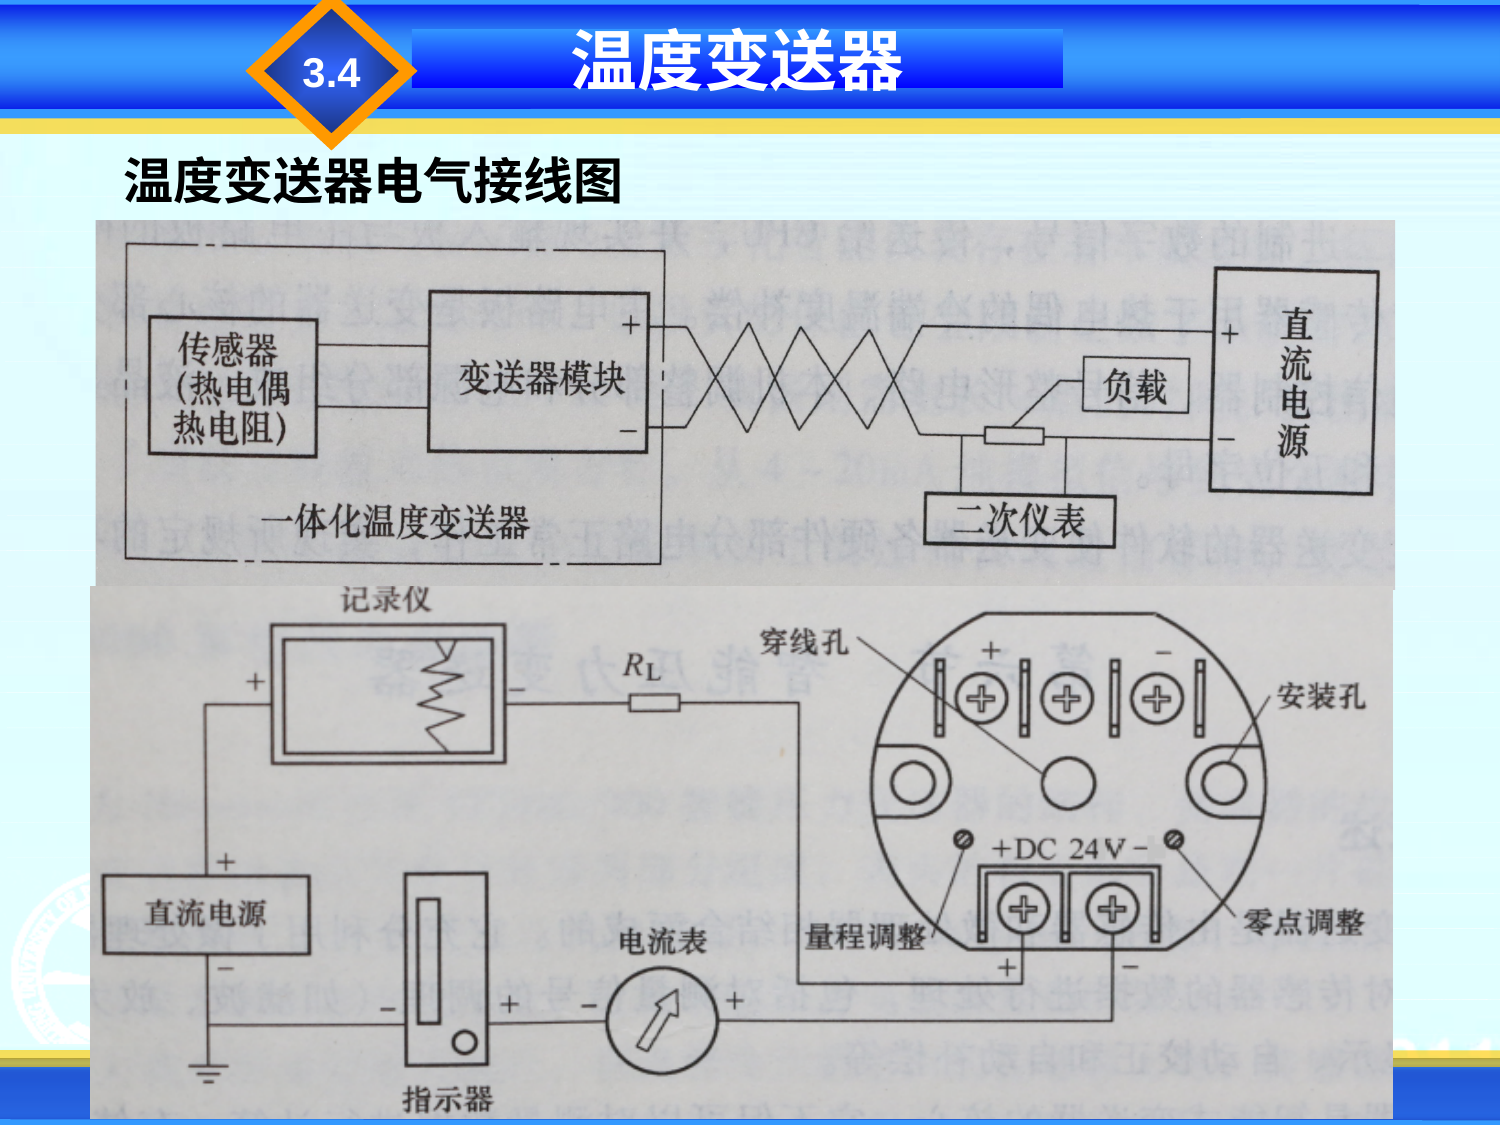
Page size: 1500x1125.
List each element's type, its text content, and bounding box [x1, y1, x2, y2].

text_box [90, 586, 1393, 1120]
text_box 温度变送器 [411, 29, 1063, 88]
picture [338, 5, 1500, 109]
picture [0, 1067, 90, 1119]
text_box 3.4 [254, 0, 409, 142]
picture [1393, 1067, 1500, 1120]
text_box 温度变送器电气接线图 [109, 141, 742, 217]
picture [95, 219, 1396, 590]
picture [0, 5, 324, 109]
